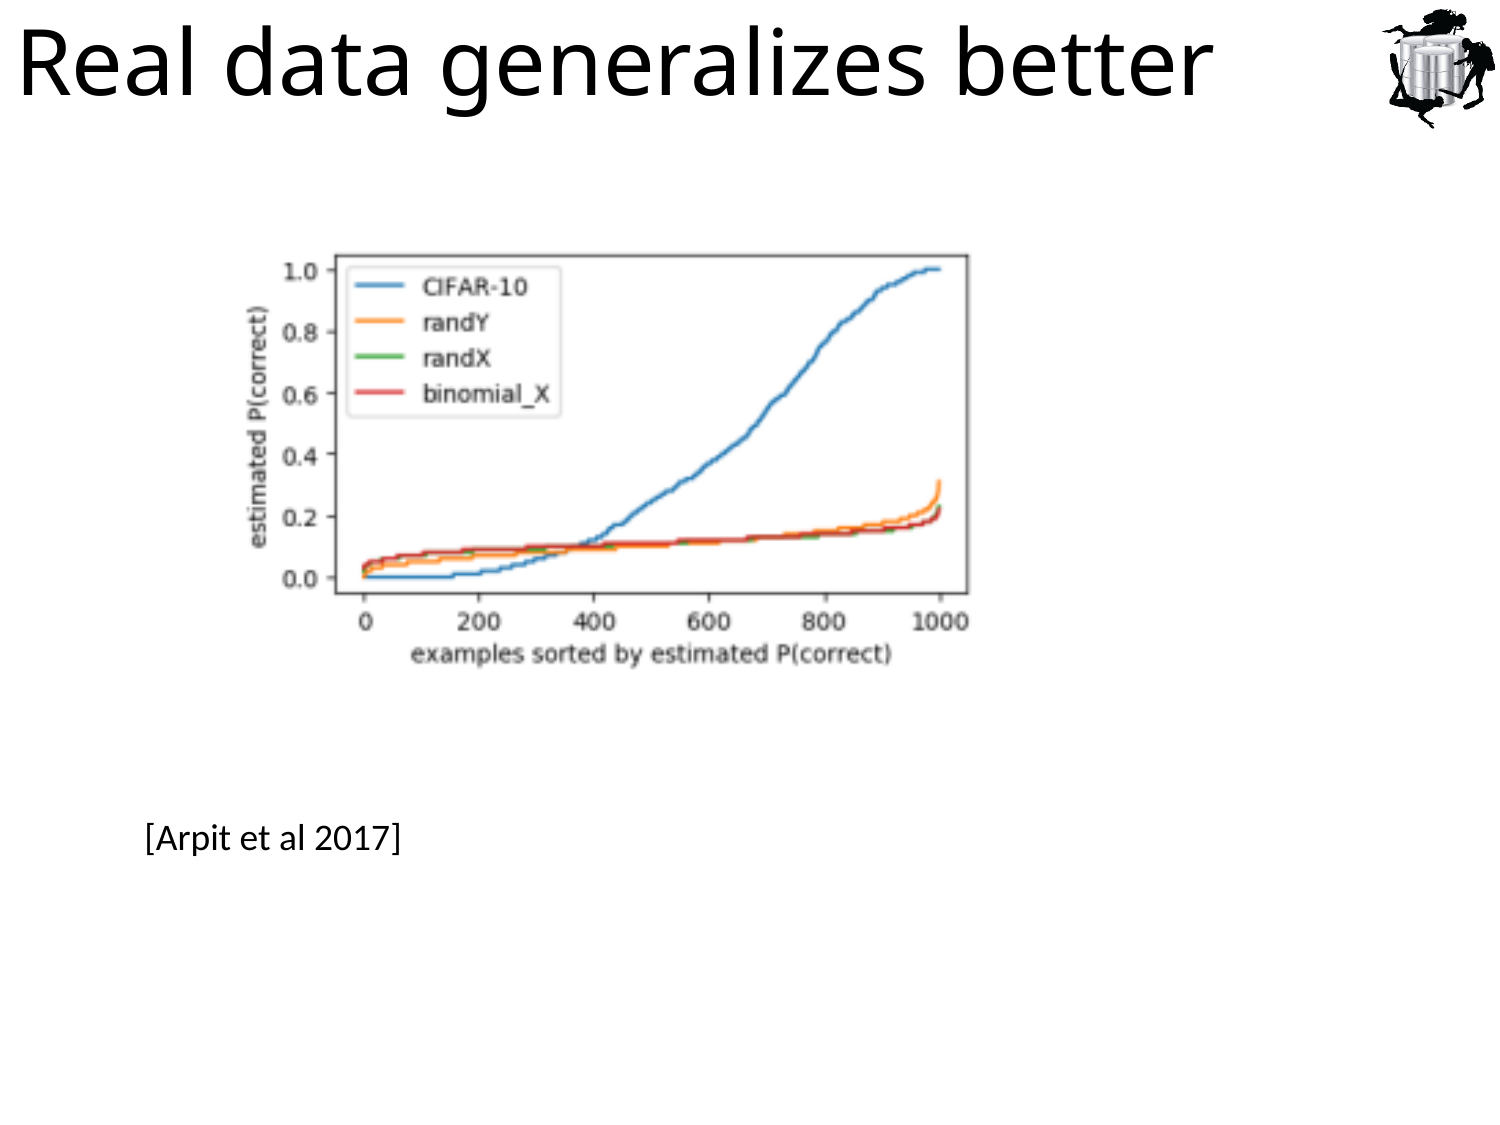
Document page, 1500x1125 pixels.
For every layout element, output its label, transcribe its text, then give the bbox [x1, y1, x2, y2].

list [157, 228, 1013, 700]
text_box [Arpit et al 2017] [129, 805, 695, 866]
title Real data generalizes better [0, 0, 1377, 131]
picture [1377, 5, 1498, 131]
